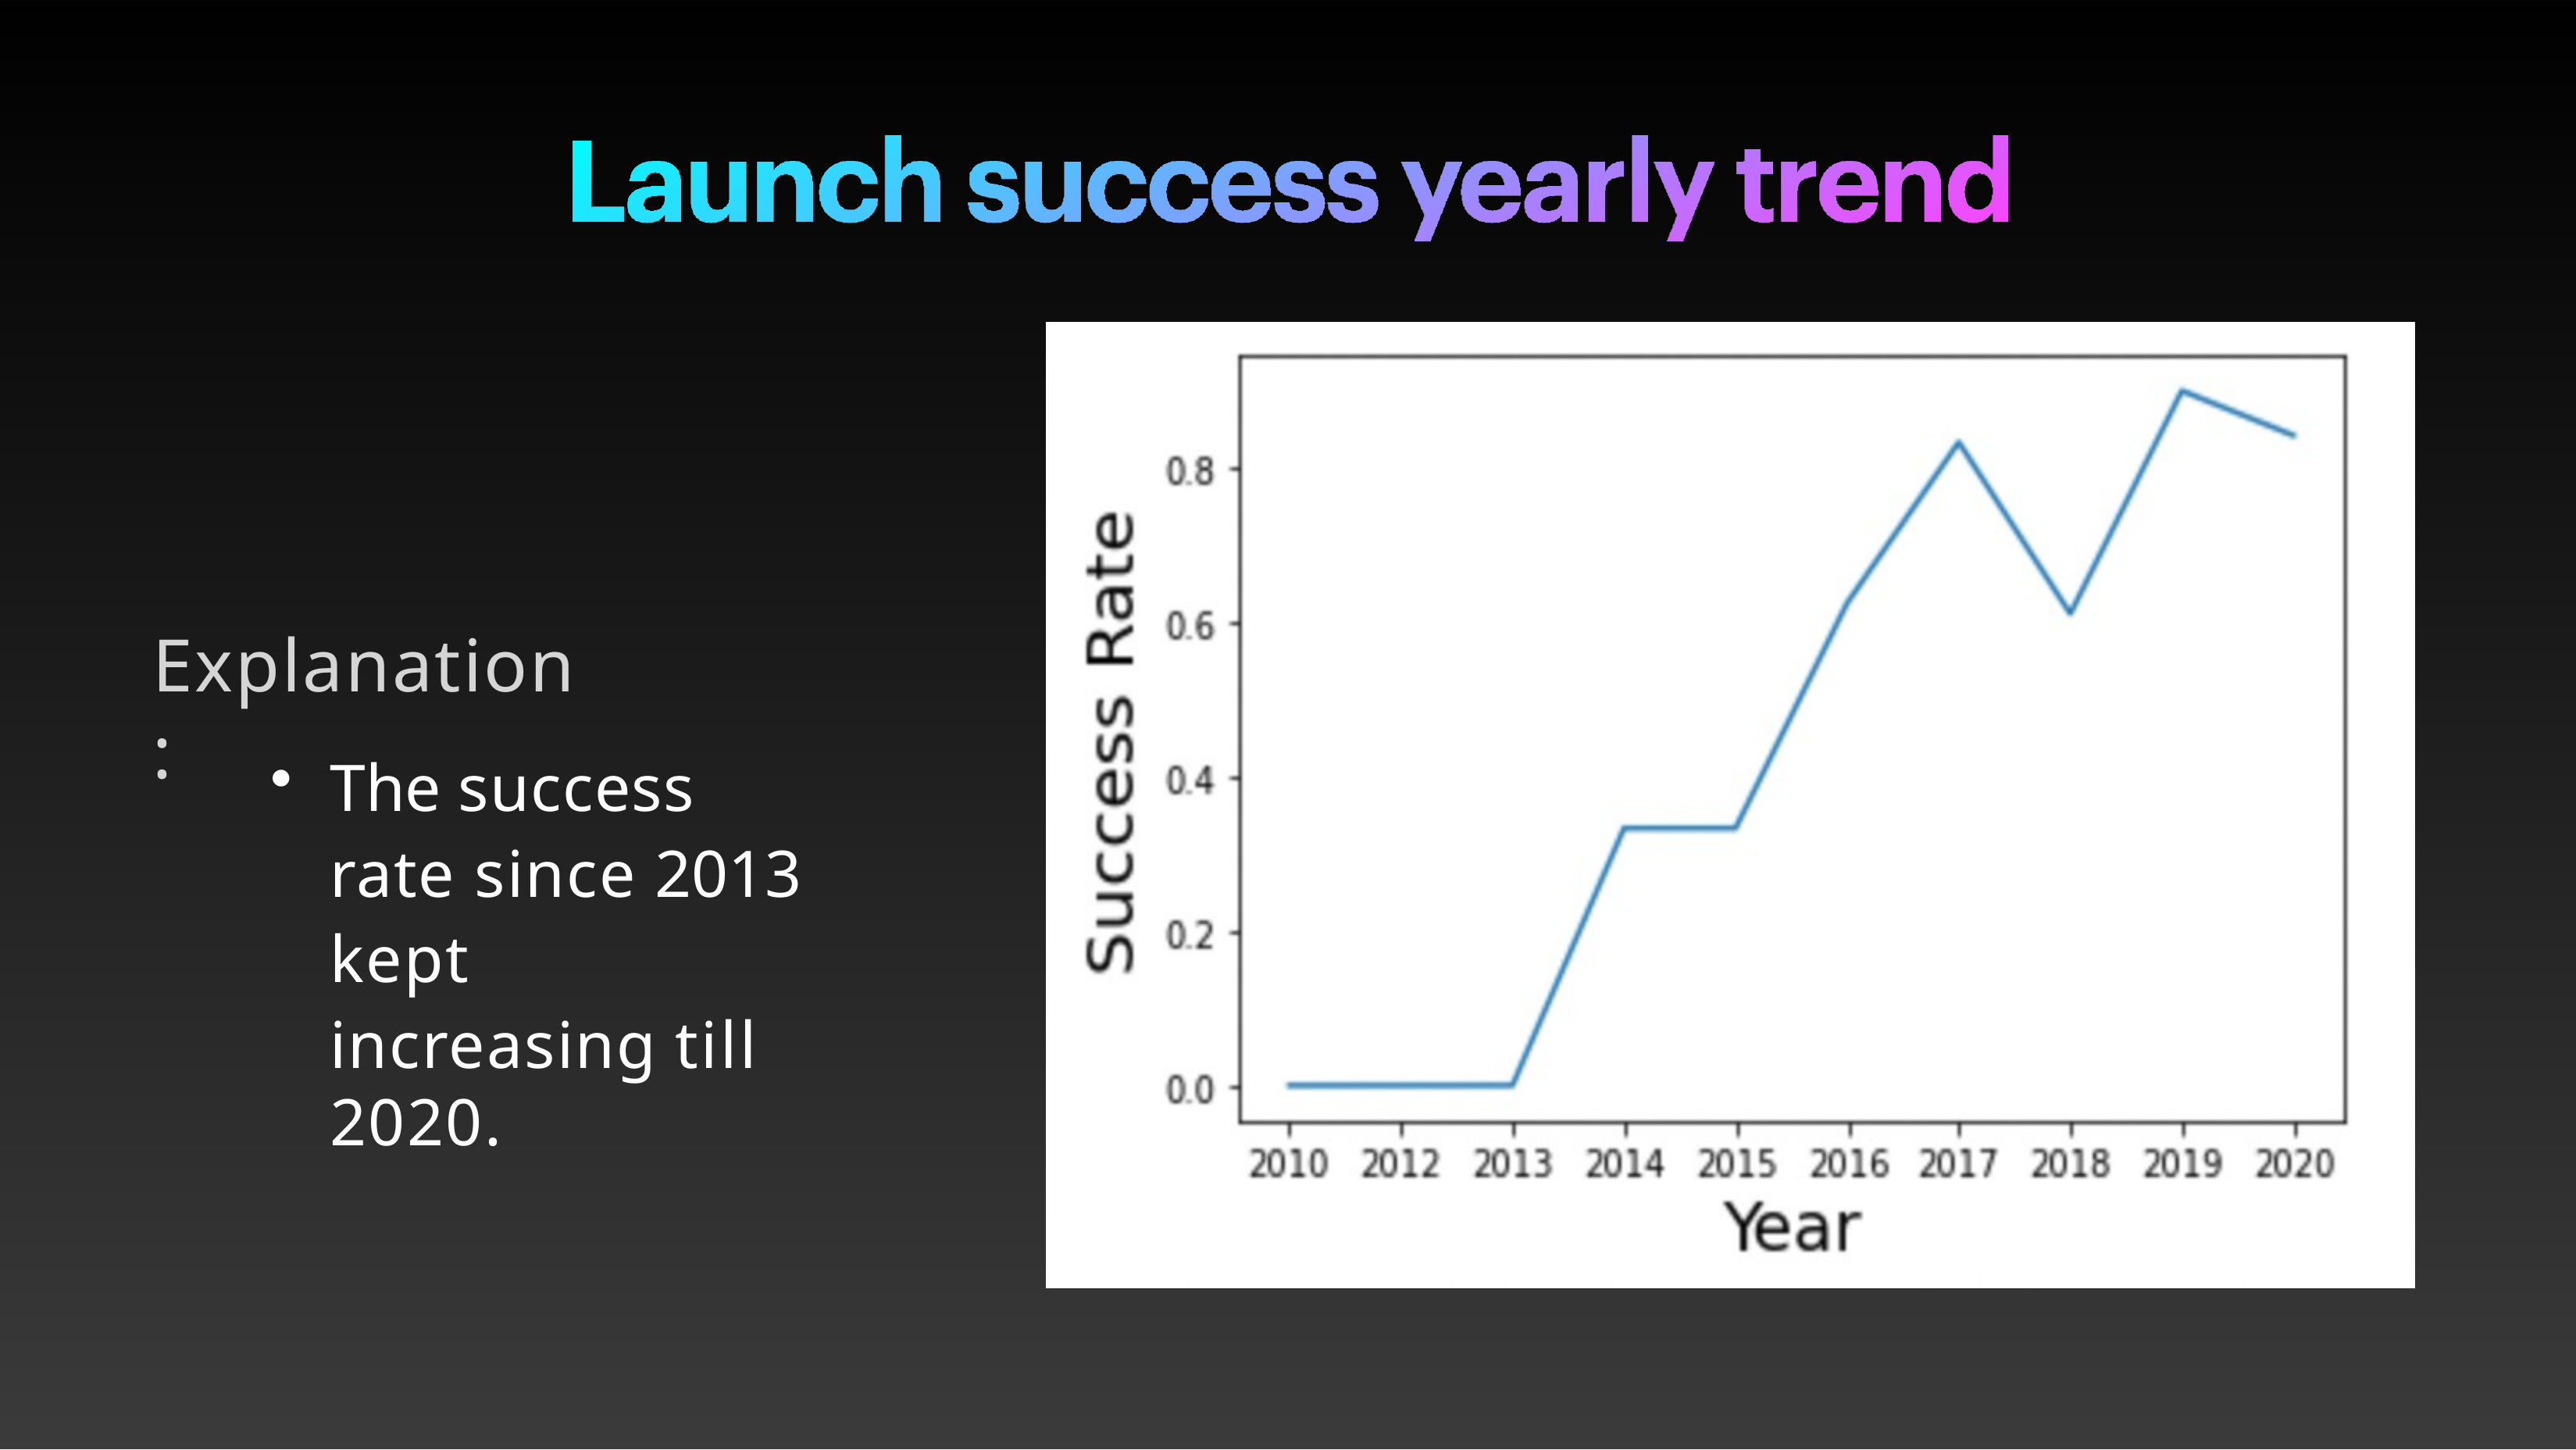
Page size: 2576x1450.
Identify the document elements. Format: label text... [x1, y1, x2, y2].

title Explanation: [151, 617, 584, 862]
text_box The success rate since 2013 kept increasing till 2020. [269, 737, 925, 1159]
picture [0, 0, 2576, 1449]
